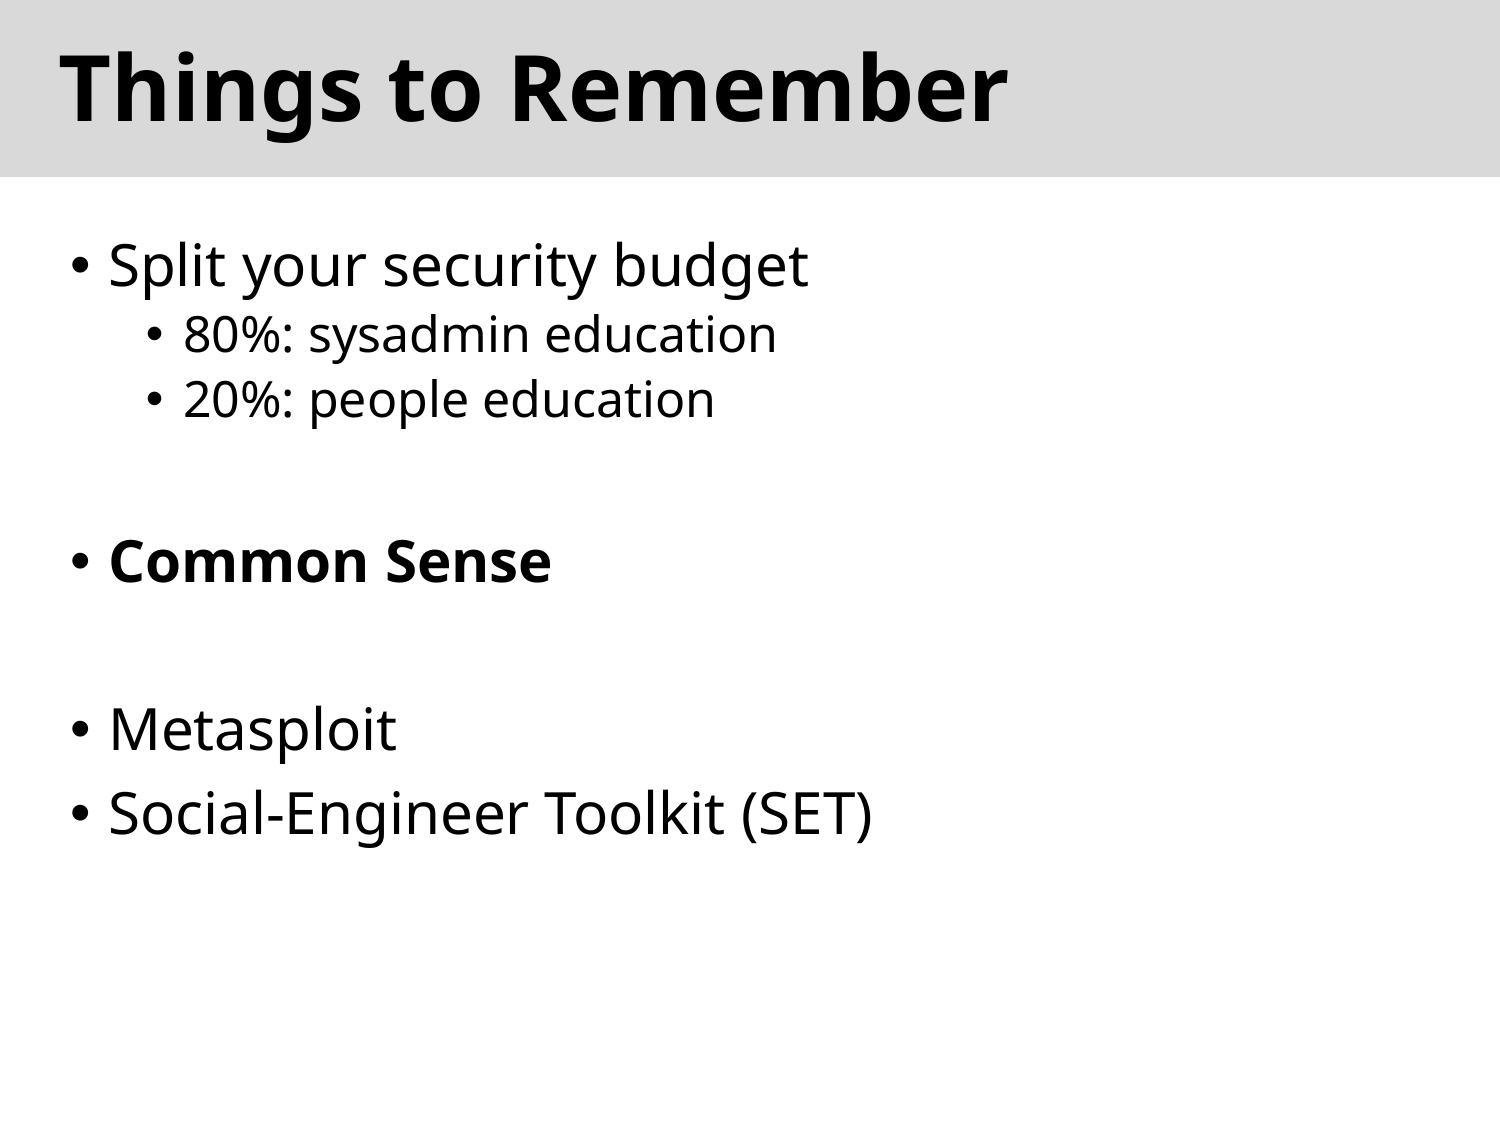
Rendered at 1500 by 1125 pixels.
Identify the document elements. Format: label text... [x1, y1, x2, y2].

list Split your security budget 80%: sysadmin education 20%: people education Common Sense Metasploit Social-Engineer Toolkit (SET) [0, 177, 1500, 1125]
title Things to Remember [0, 0, 1500, 177]
